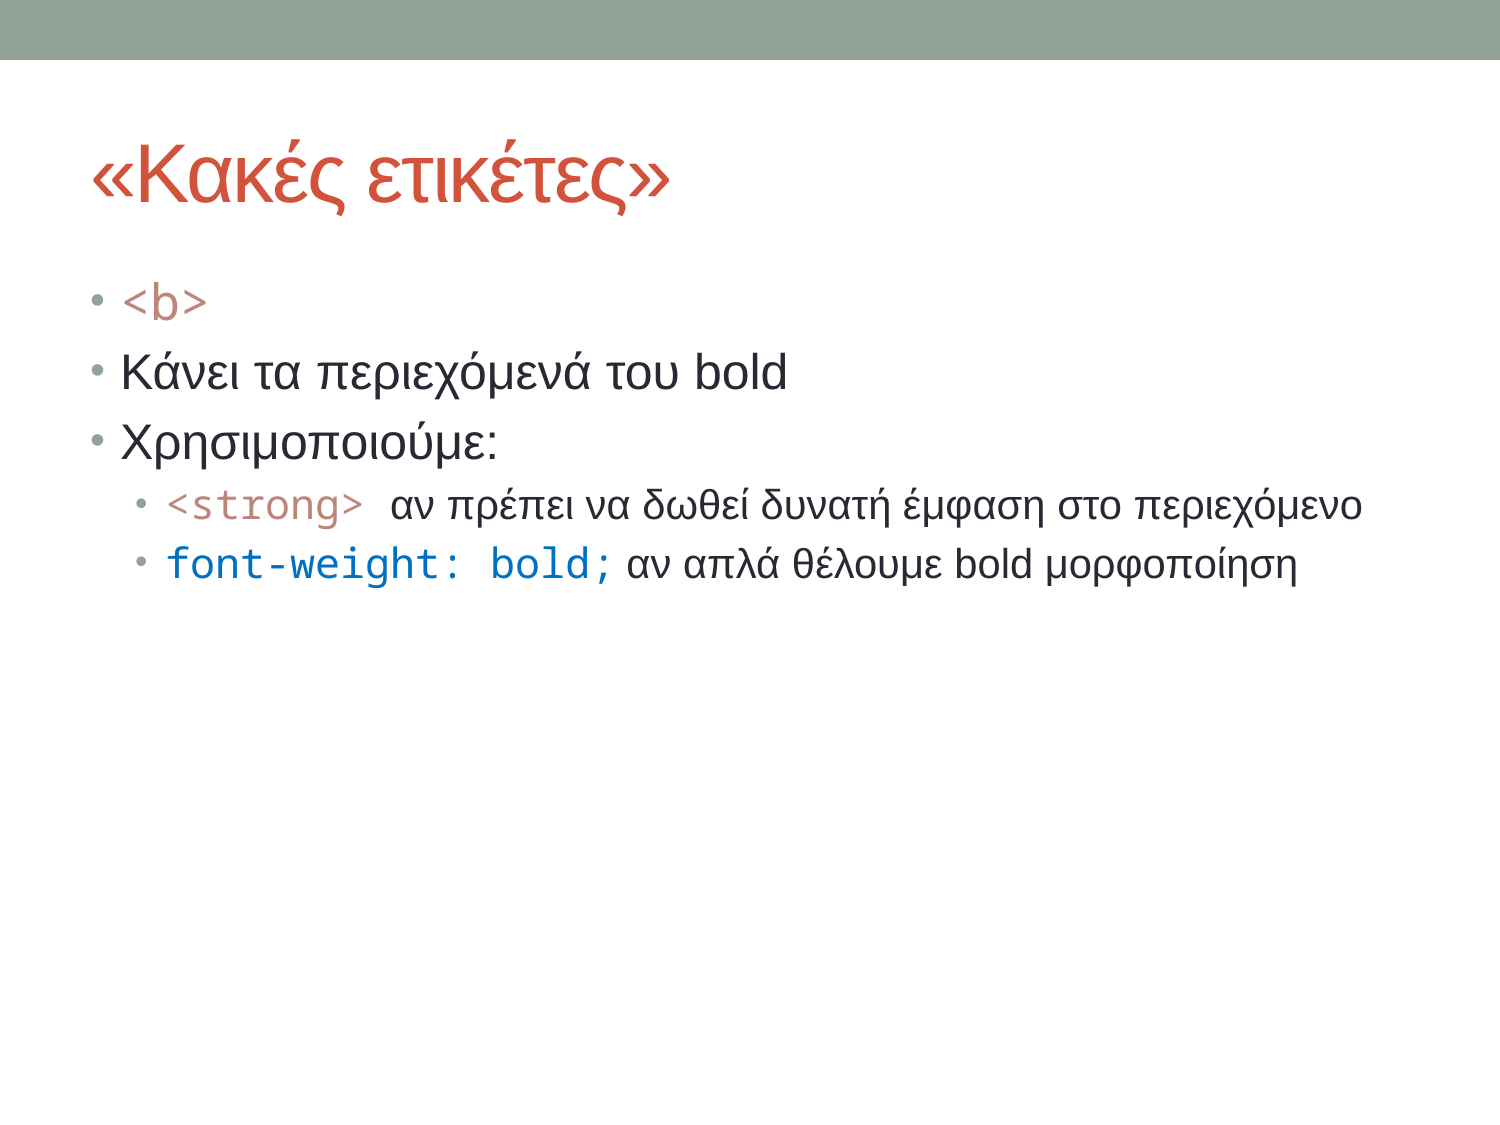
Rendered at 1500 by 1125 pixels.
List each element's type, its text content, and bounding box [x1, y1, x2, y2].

list <b> Κάνει τα περιεχόμενά του bold Χρησιμοποιούμε: <strong> αν πρέπει να δωθεί δυνατή έμφαση στο περιεχόμενο font-weight: bold; αν απλά θέλουμε bold μορφοποίηση [75, 262, 1425, 1063]
title «Κακές ετικέτες» [75, 87, 1425, 250]
